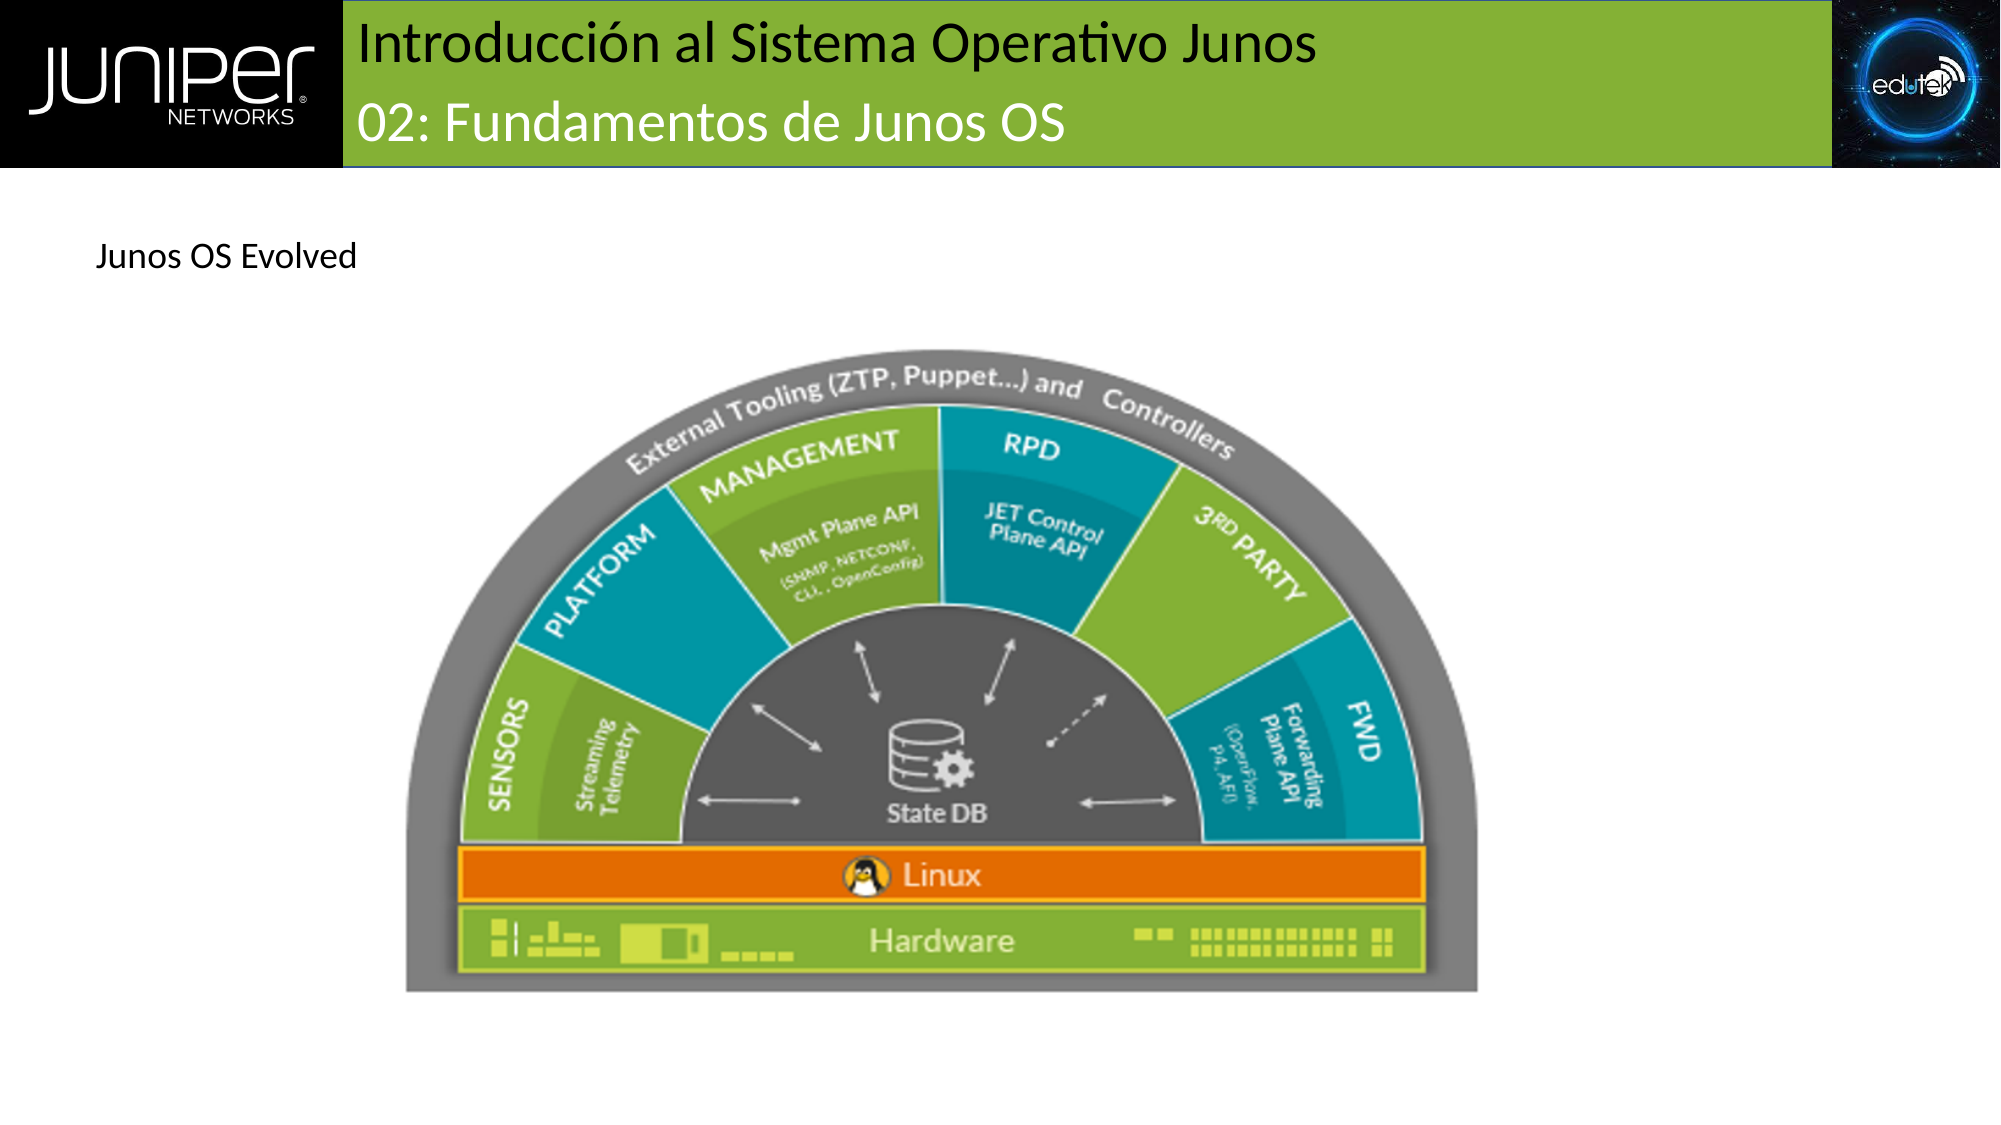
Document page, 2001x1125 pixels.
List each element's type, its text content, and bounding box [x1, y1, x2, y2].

picture [1832, 84, 2000, 168]
title Introducción al Sistema Operativo Junos [342, 3, 2000, 84]
picture [0, 0, 343, 168]
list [210, 253, 1675, 1077]
list 02: Fundamentos de Junos OS [342, 83, 1606, 168]
text_box Junos OS Evolved [81, 223, 463, 284]
